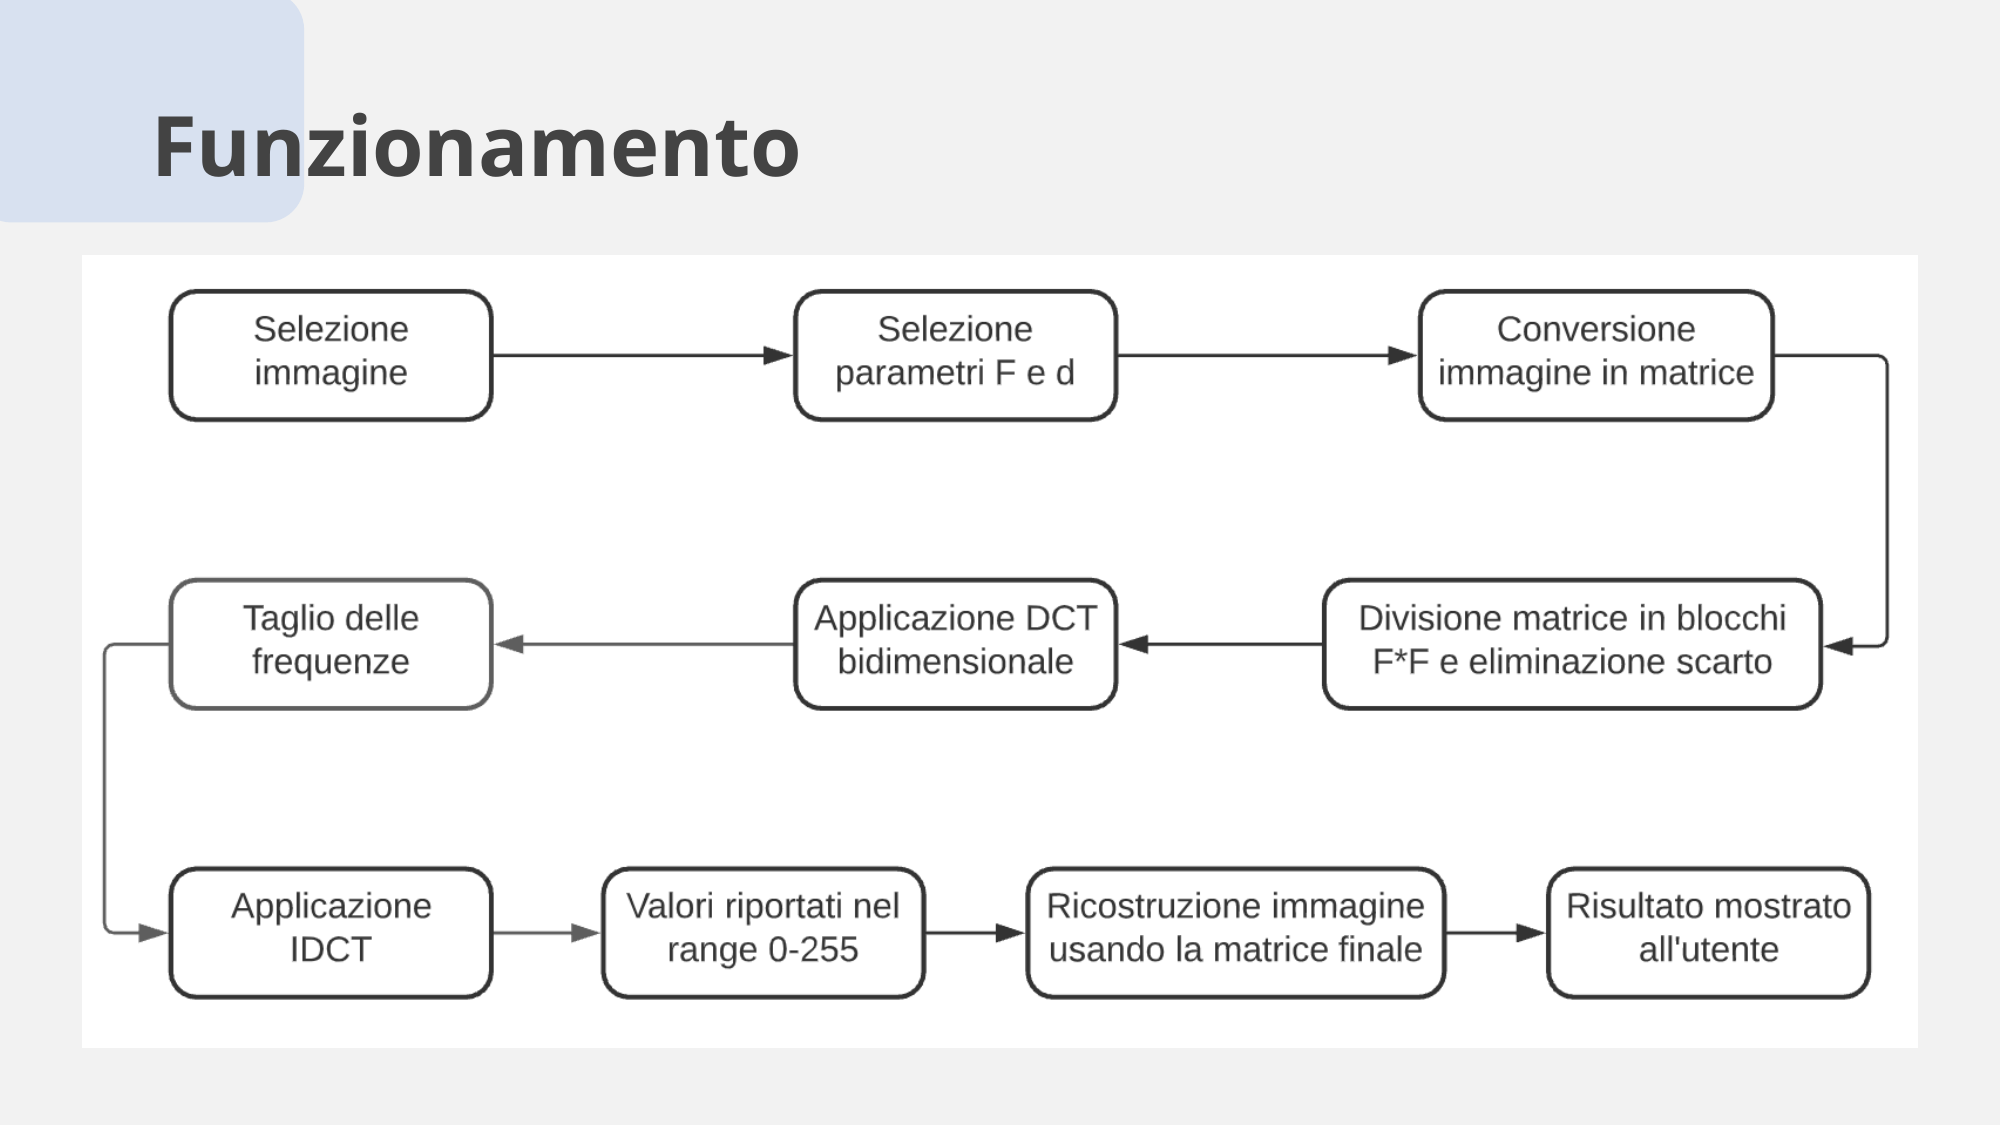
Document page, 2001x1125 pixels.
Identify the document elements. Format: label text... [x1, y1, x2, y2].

title Funzionamento [136, 77, 854, 231]
picture [82, 255, 1918, 1048]
